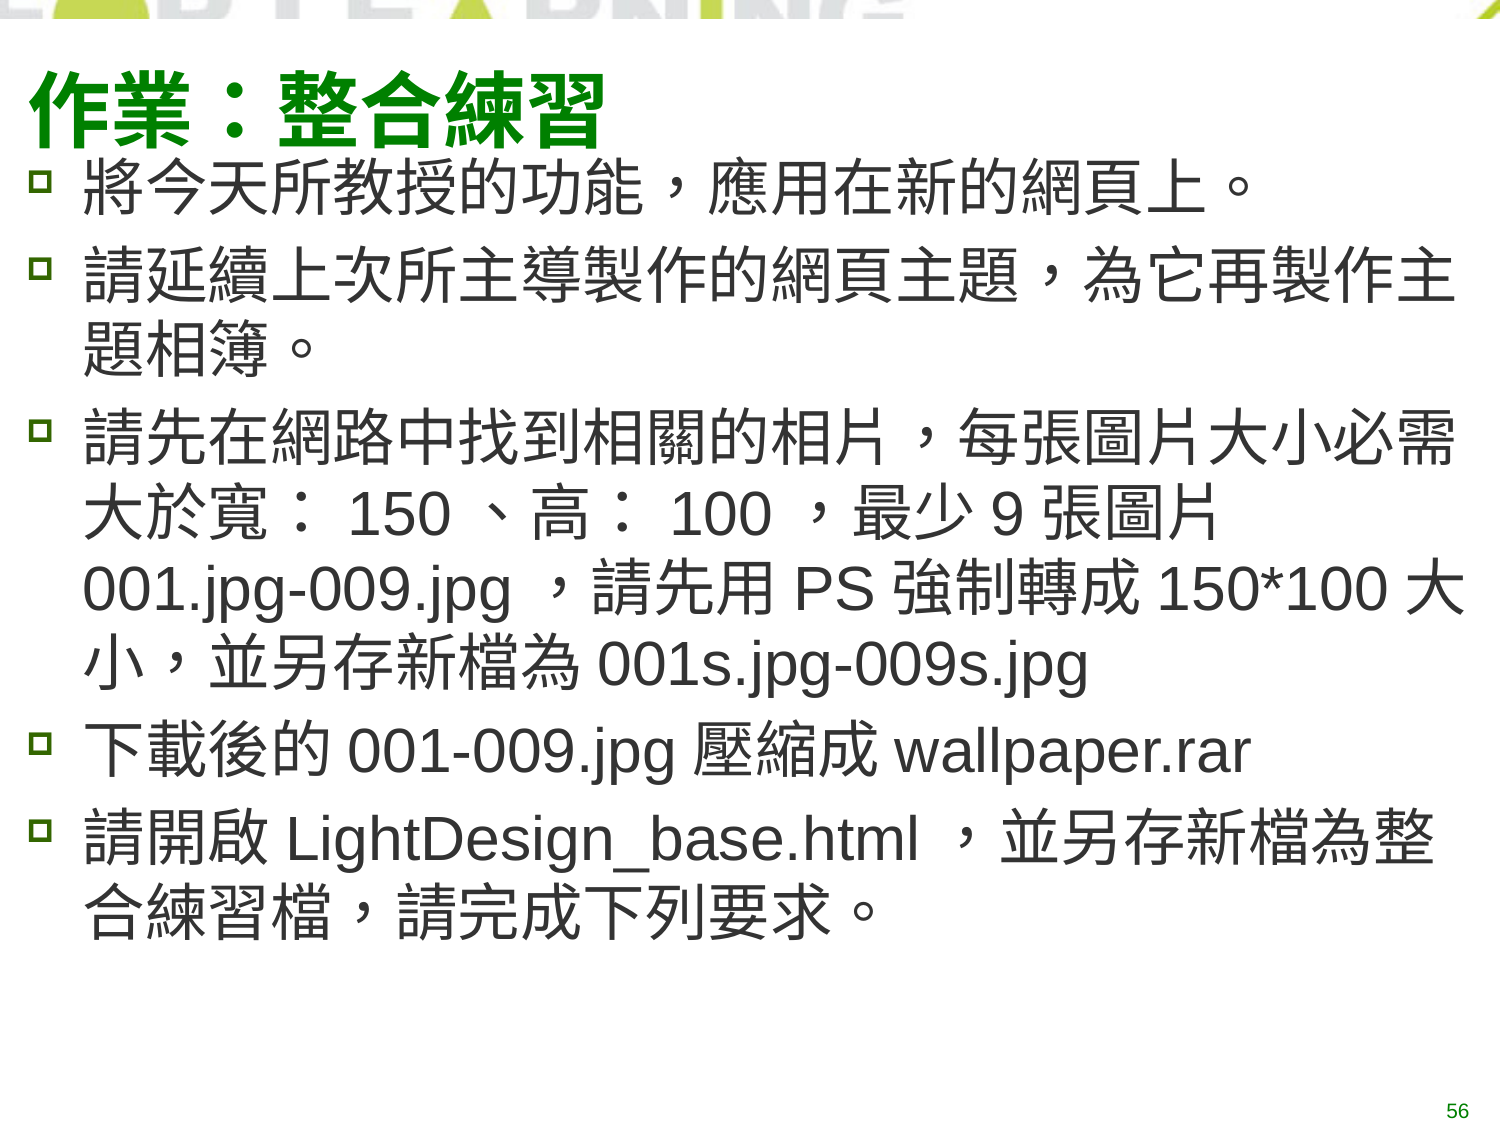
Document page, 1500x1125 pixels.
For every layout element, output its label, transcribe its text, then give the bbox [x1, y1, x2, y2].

list 將今天所教授的功能，應用在新的網頁上。 請延續上次所主導製作的網頁主題，為它再製作主題相簿。 請先在網路中找到相關的相片，每張圖片大小必需大於寬：150、高：100，最少9張圖片001.jpg-009.jpg，請先用PS強制轉成150*100大小，並另存新檔為001s.jpg-009s.jpg 下載後的001-009.jpg壓縮成wallpaper.rar 請開啟LightDesign_base.html，並另存新檔為整合練習檔，請完成下列要求。 [11, 140, 1483, 1094]
picture [0, 0, 1500, 19]
title 作業：整合練習 [11, 19, 1495, 197]
slide_number 56 [1422, 1089, 1494, 1125]
